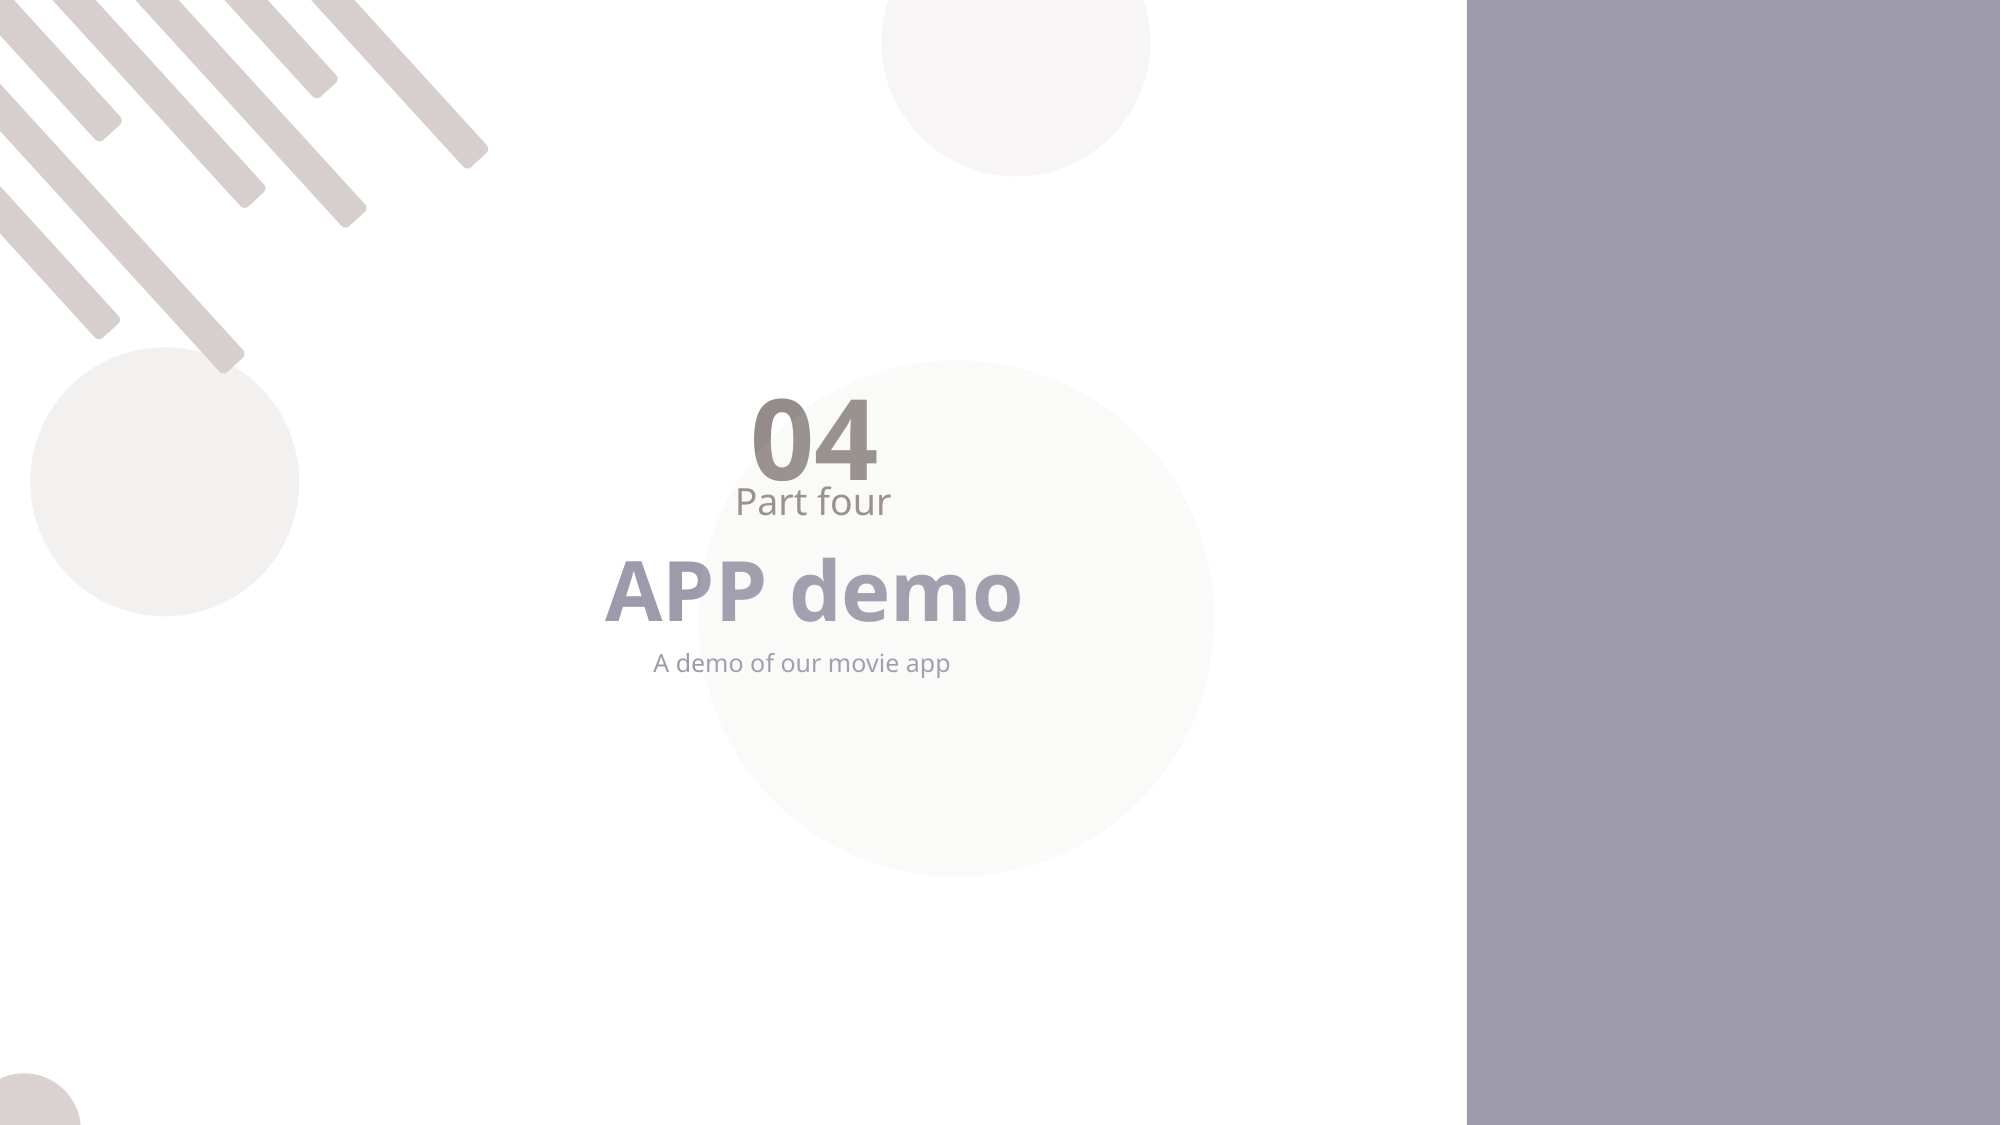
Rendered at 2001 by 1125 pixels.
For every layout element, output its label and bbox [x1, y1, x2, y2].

text_box [0, 0, 1215, 1125]
text_box [1466, 0, 2000, 1125]
